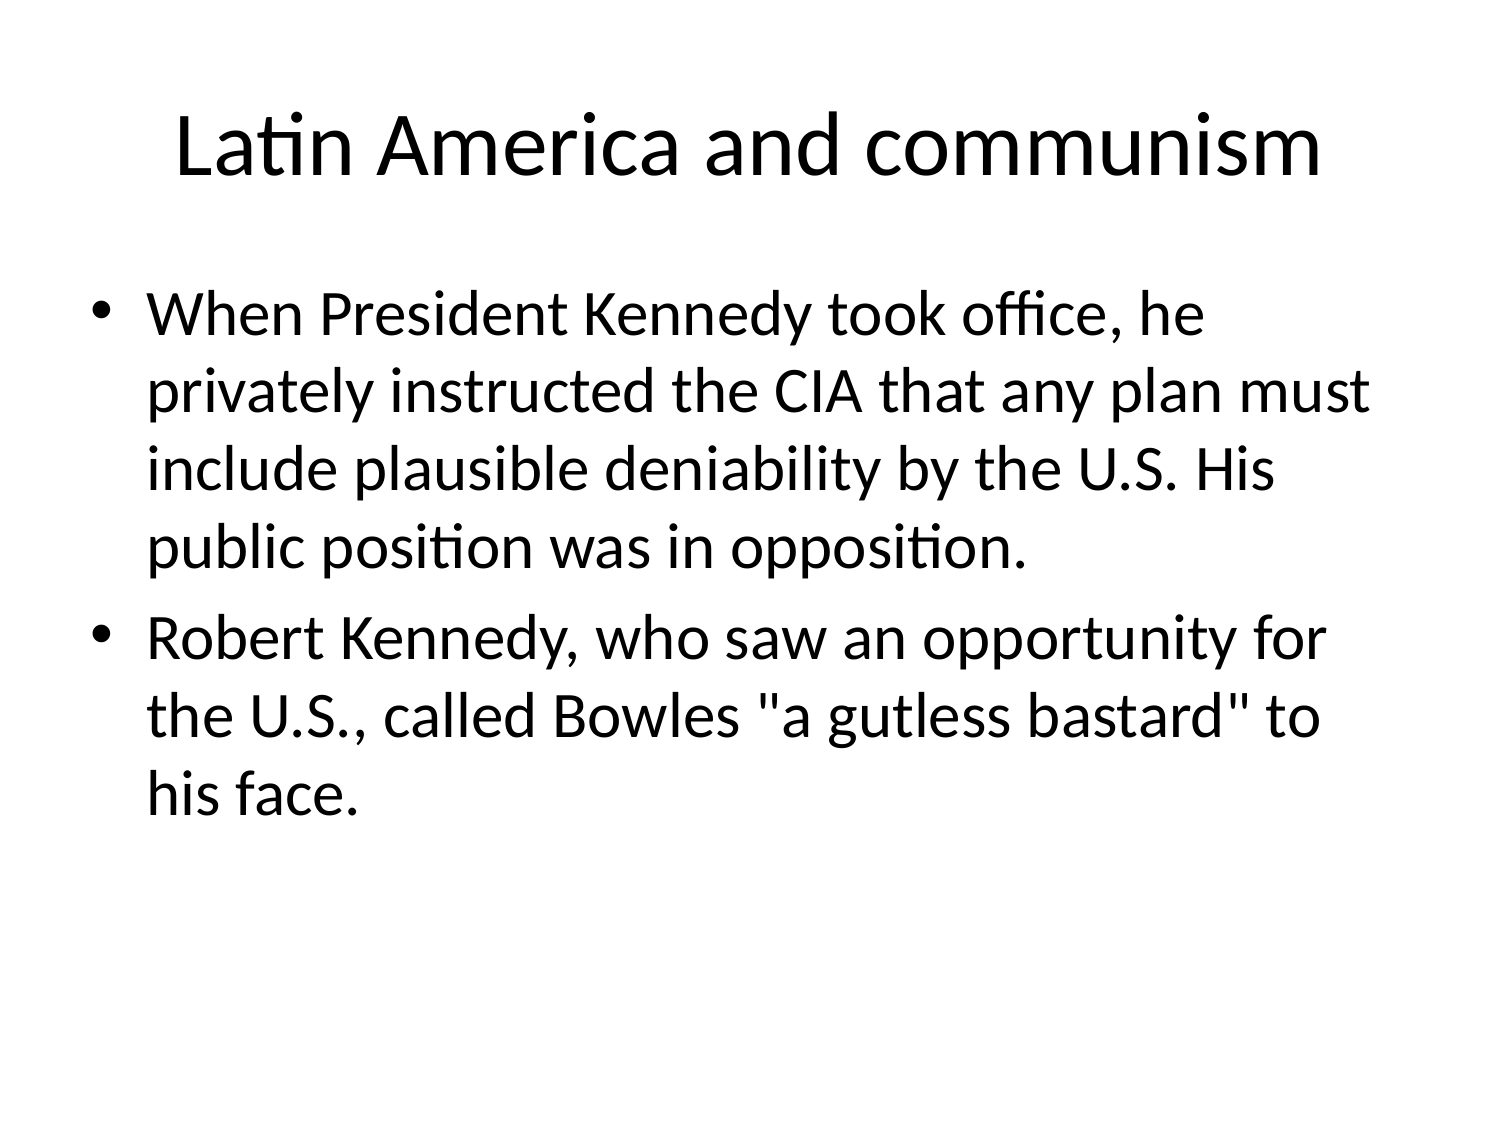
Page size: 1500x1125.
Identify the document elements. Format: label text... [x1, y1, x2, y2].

title Latin America and communism [75, 45, 1425, 233]
list When President Kennedy took office, he privately instructed the CIA that any plan must include plausible deniability by the U.S. His public position was in opposition. Robert Kennedy, who saw an opportunity for the U.S., called Bowles "a gutless bastard" to his face. [75, 262, 1425, 1005]
